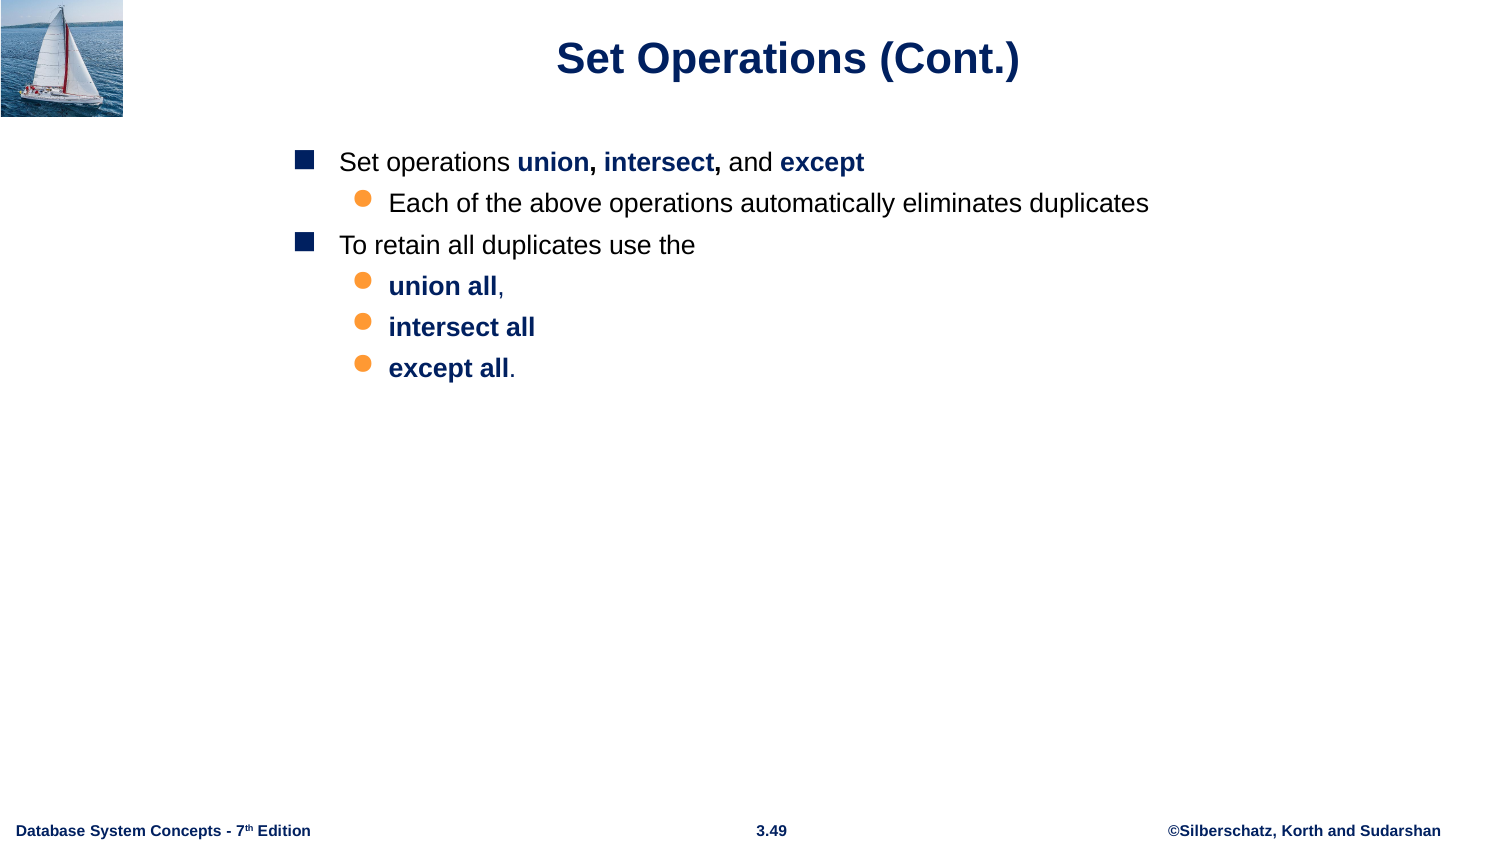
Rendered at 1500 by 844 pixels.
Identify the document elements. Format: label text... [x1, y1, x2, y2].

picture [0, 0, 123, 117]
list Set operations union, intersect, and except Each of the above operations automatically eliminates duplicates To retain all duplicates use the union all, intersect all except all. [282, 137, 1223, 587]
title Set Operations (Cont.) [125, 14, 1452, 90]
